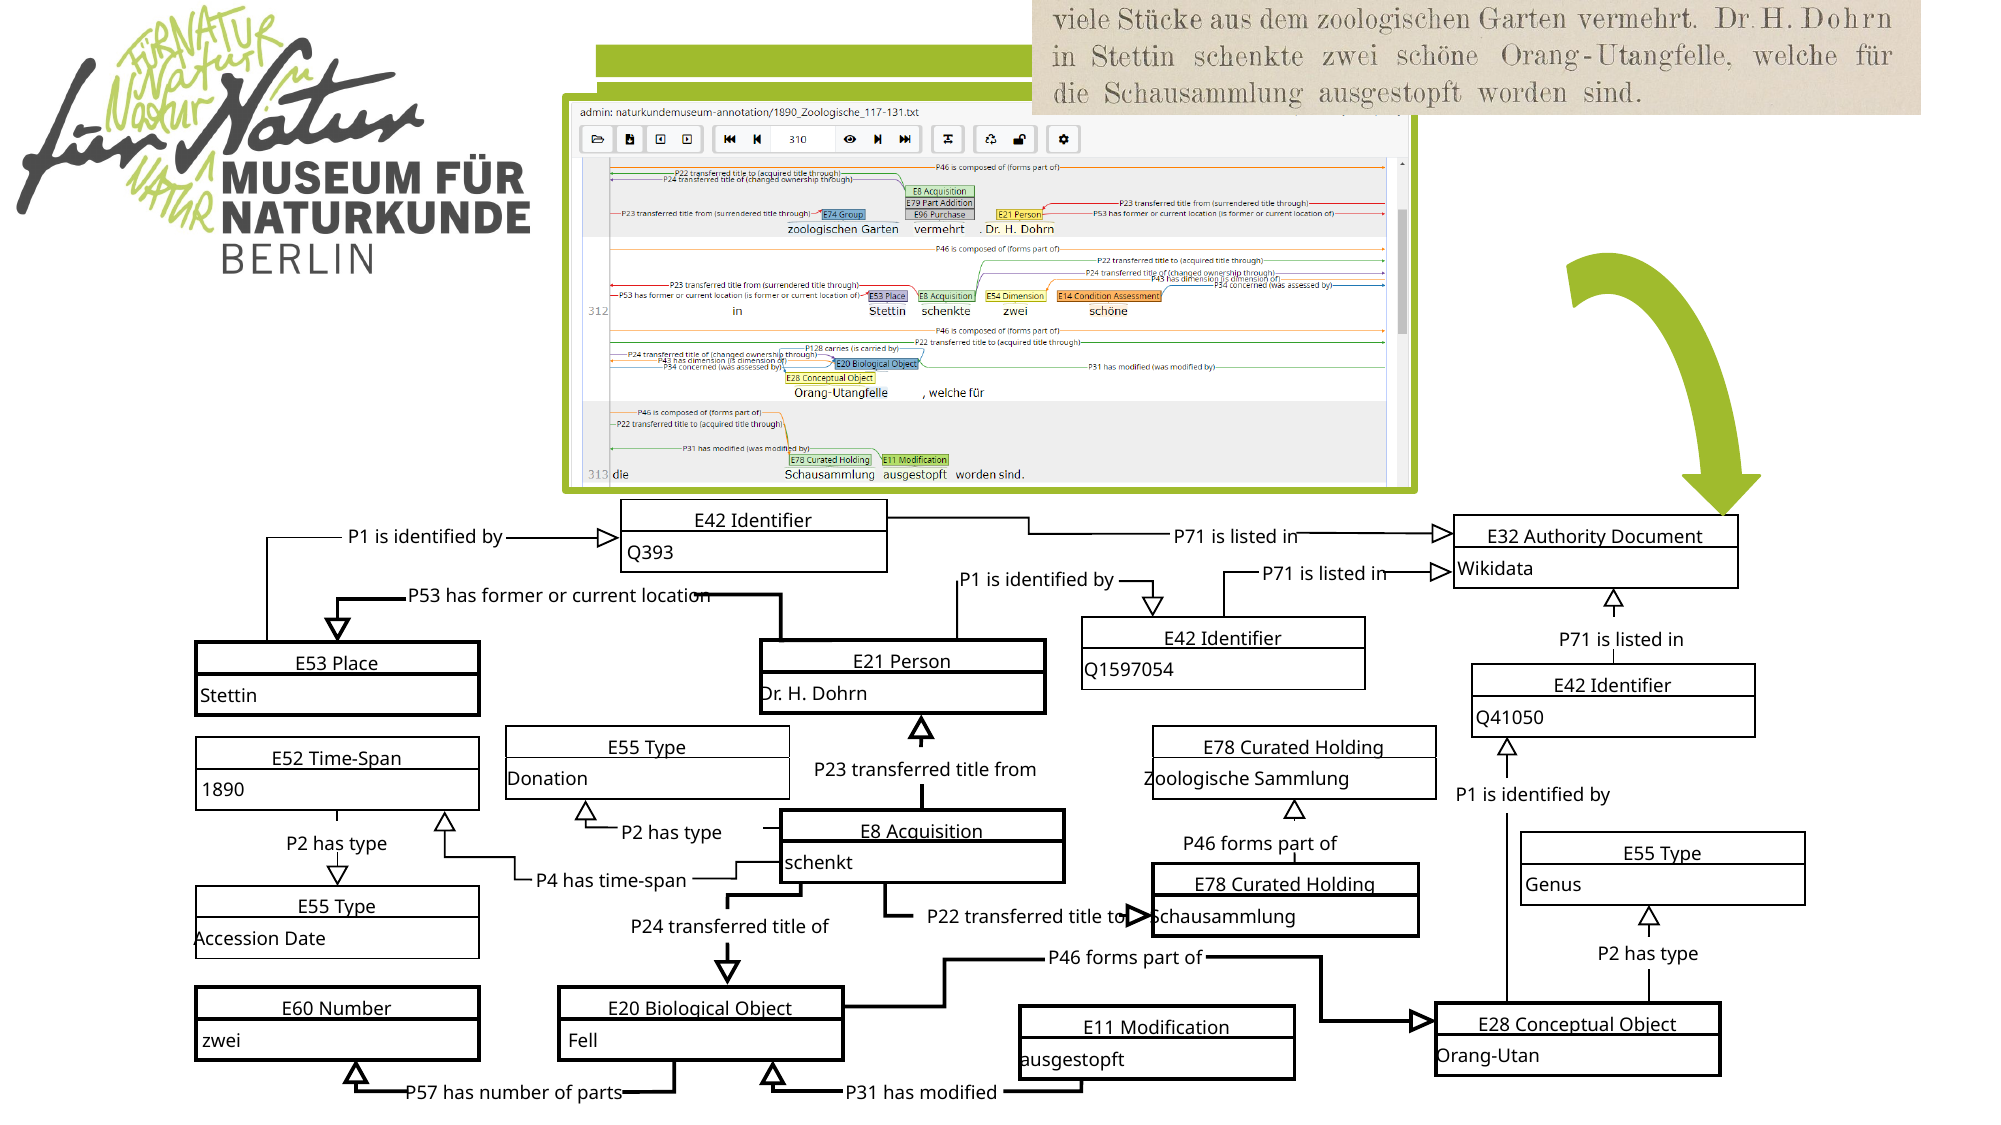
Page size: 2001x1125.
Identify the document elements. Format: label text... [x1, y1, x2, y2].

text_box [1566, 252, 1762, 499]
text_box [191, 499, 1806, 1107]
picture [568, 0, 1921, 487]
table_cell … [0, 0, 546, 321]
